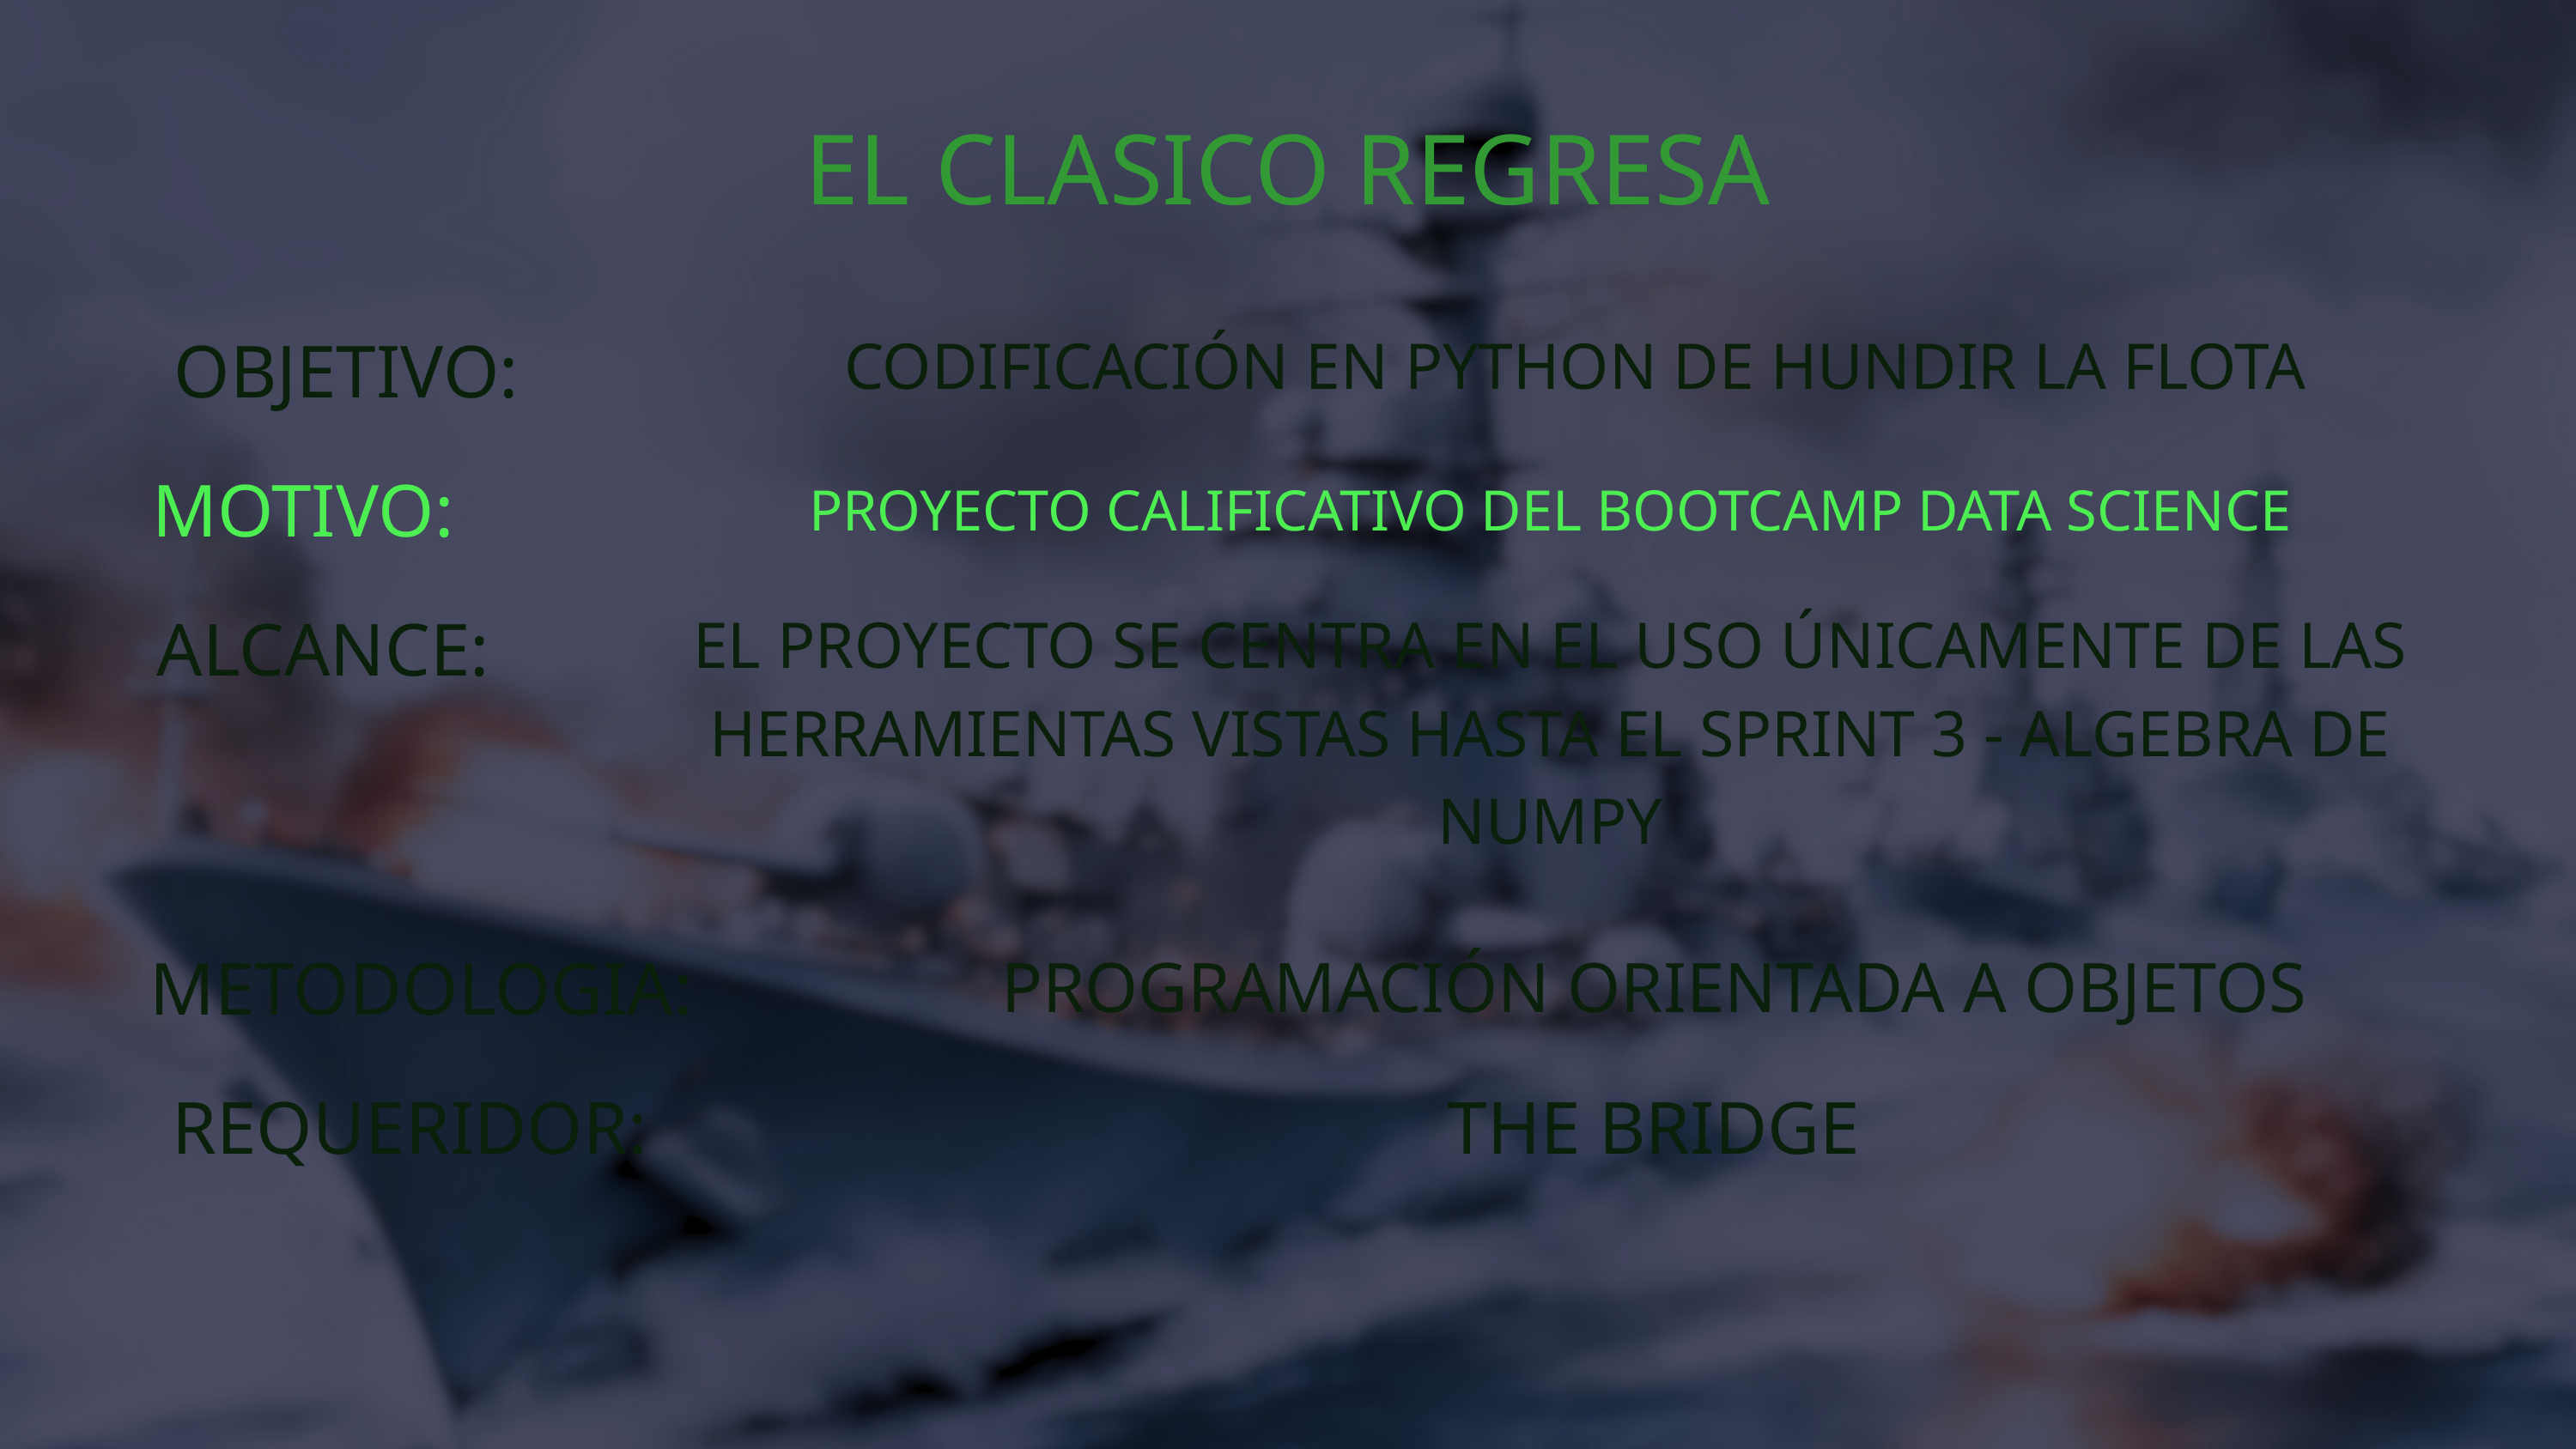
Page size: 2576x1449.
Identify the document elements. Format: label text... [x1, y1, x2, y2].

text_box MOTIVO: [119, 450, 488, 552]
text_box METODOLOGIA: [119, 929, 725, 1030]
text_box EL CLASICO REGRESA [667, 88, 1909, 224]
text_box PROGRAMACIÓN ORIENTADA A OBJETOS [823, 930, 2485, 1027]
text_box OBJETIVO: [119, 311, 574, 412]
text_box EL PROYECTO SE CENTRA EN EL USO ÚNICAMENTE DE LAS HERRAMIENTAS VISTAS HASTA EL SPRINT 3 - ALGEBRA DE NUMPY [615, 592, 2485, 858]
text_box THE BRIDGE [823, 1068, 2485, 1169]
text_box ALCANCE: [119, 590, 528, 691]
text_box [0, 0, 2576, 1449]
text_box REQUERIDOR: [119, 1068, 701, 1169]
text_box PROYECTO CALIFICATIVO DEL BOOTCAMP DATA SCIENCE [615, 464, 2485, 543]
text_box CODIFICACIÓN EN PYTHON DE HUNDIR LA FLOTA [574, 313, 2576, 403]
